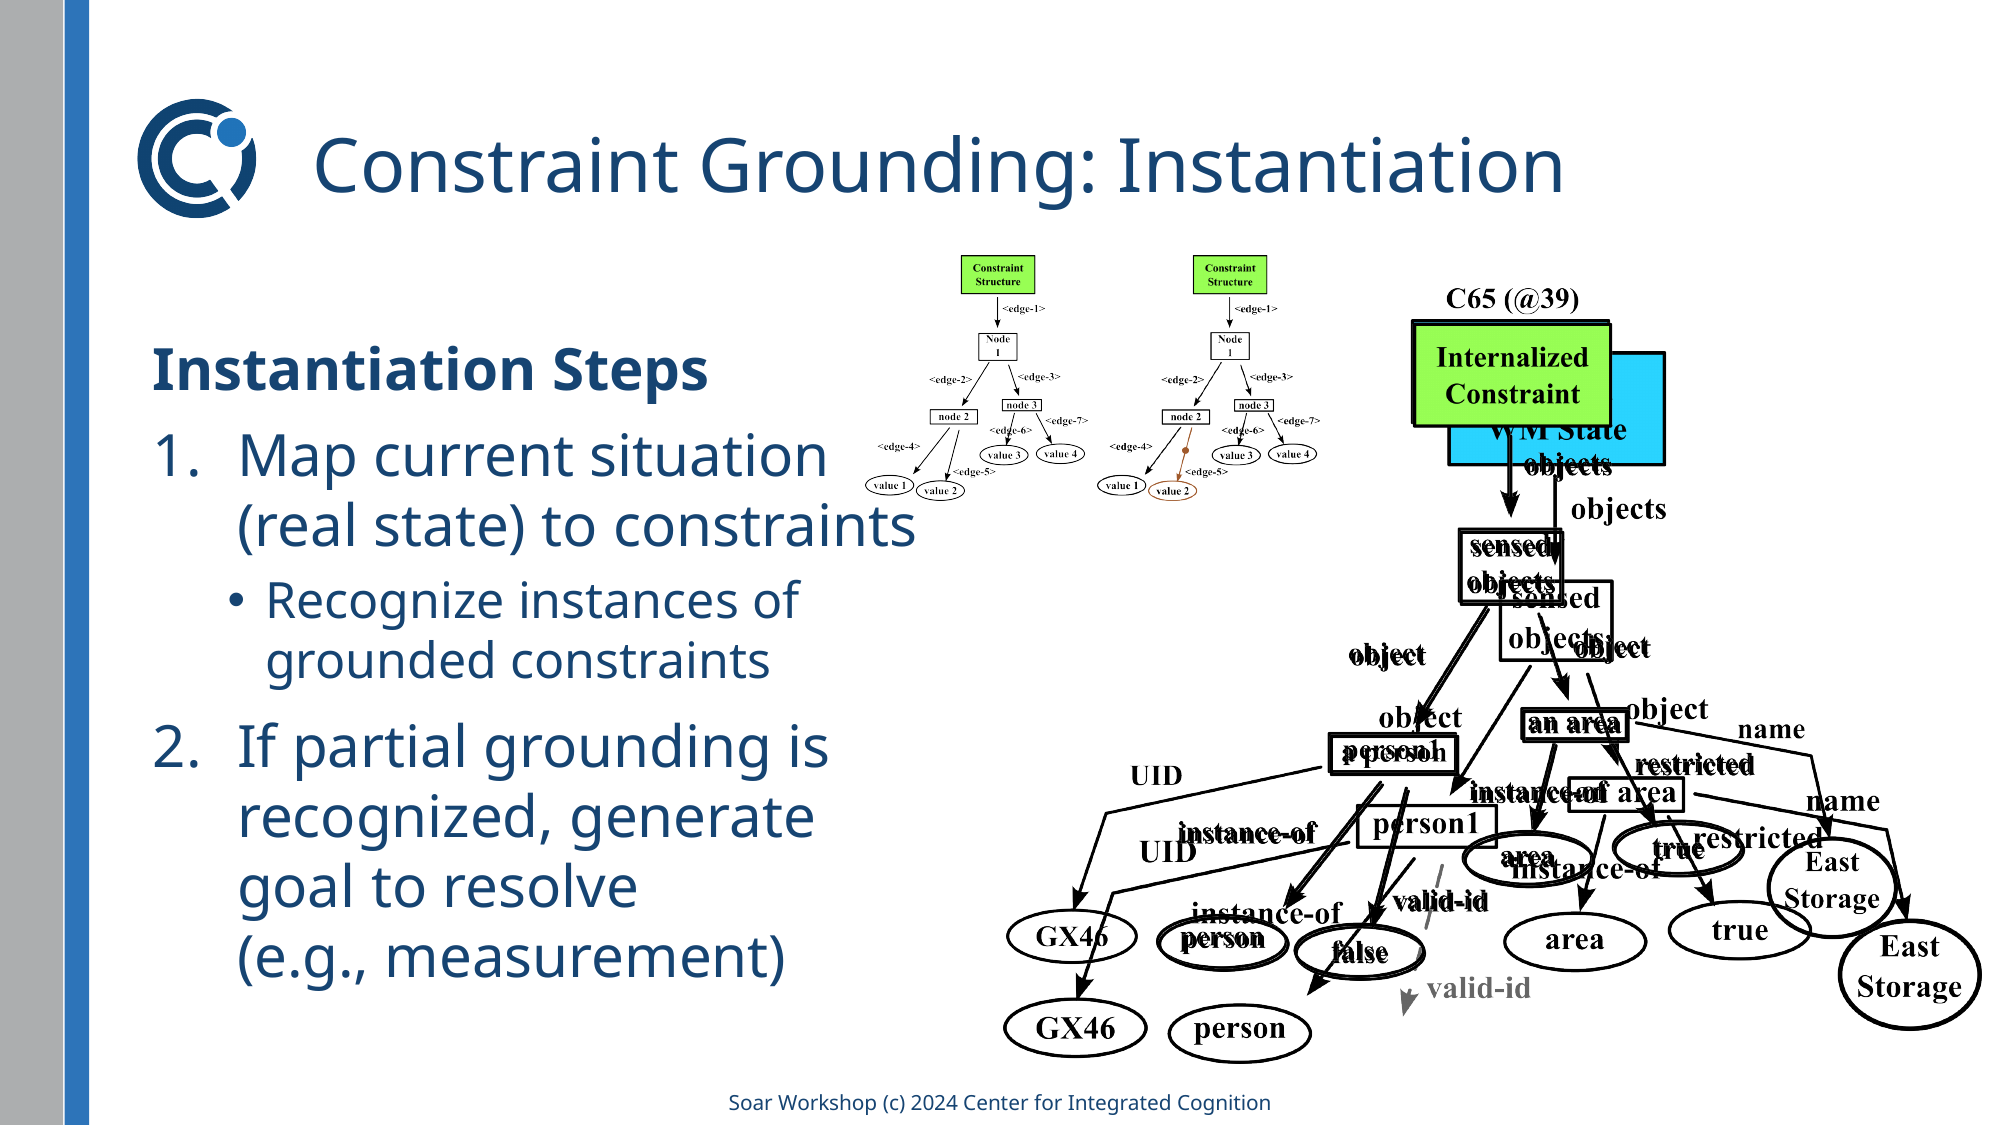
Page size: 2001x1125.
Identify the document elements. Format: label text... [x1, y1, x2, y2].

picture [122, 89, 279, 232]
picture [865, 255, 1982, 1064]
footer Soar Workshop (c) 2024 Center for Integrated Cognition [572, 1083, 1428, 1121]
list Map current situation (real state) to constraints Recognize instances of grounded constraints If partial grounding is recognized, generate goal to resolve (e.g., measurement) [137, 410, 984, 1016]
list Instantiation Steps [137, 275, 865, 410]
title Constraint Grounding: Instantiation [297, 59, 1863, 278]
